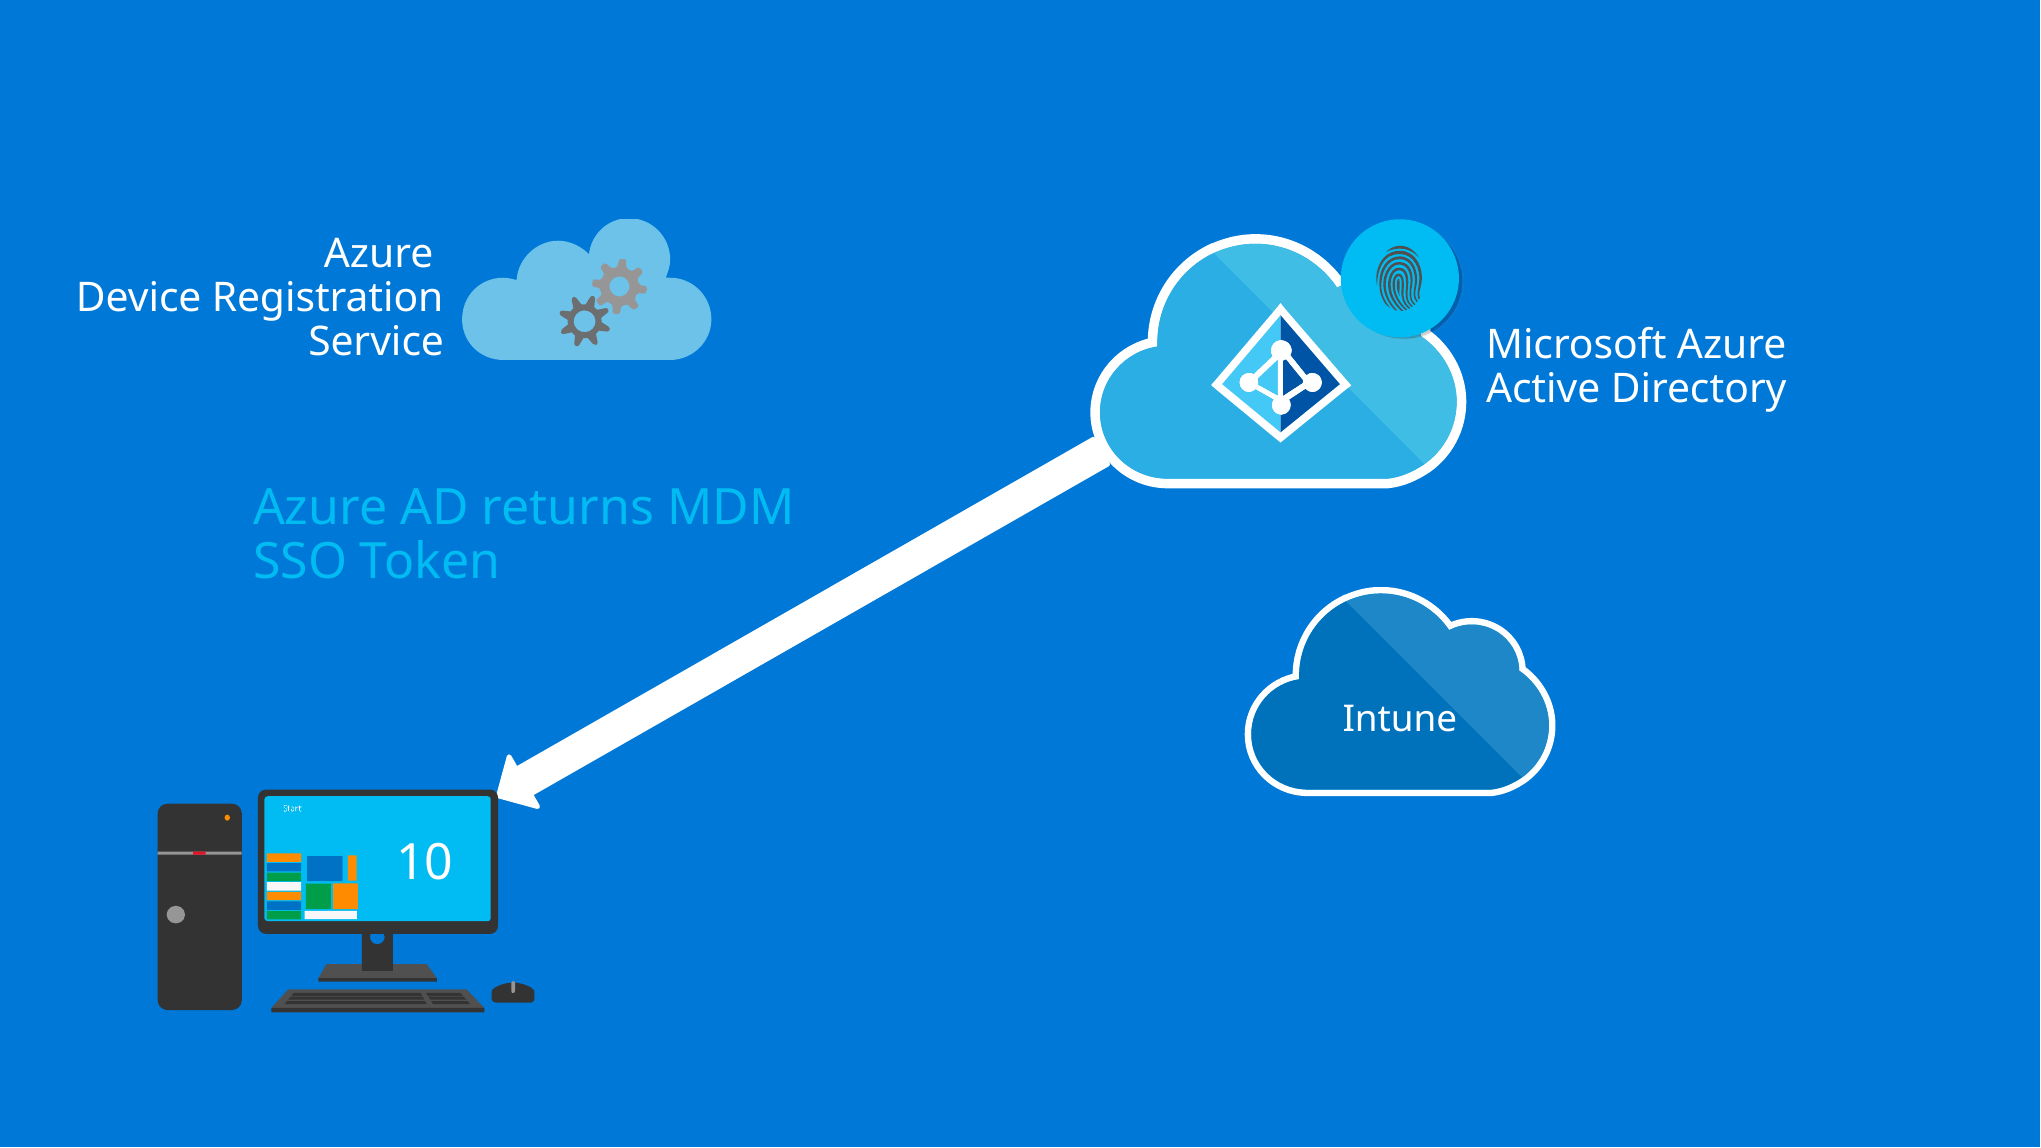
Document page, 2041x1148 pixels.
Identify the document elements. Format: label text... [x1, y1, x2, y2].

text_box Azure AD returns MDM SSO Token [223, 457, 851, 613]
text_box [851, 440, 1090, 612]
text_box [1244, 586, 1556, 797]
text_box [499, 613, 850, 793]
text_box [157, 789, 535, 1013]
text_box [69, 219, 712, 366]
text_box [1090, 219, 1948, 489]
